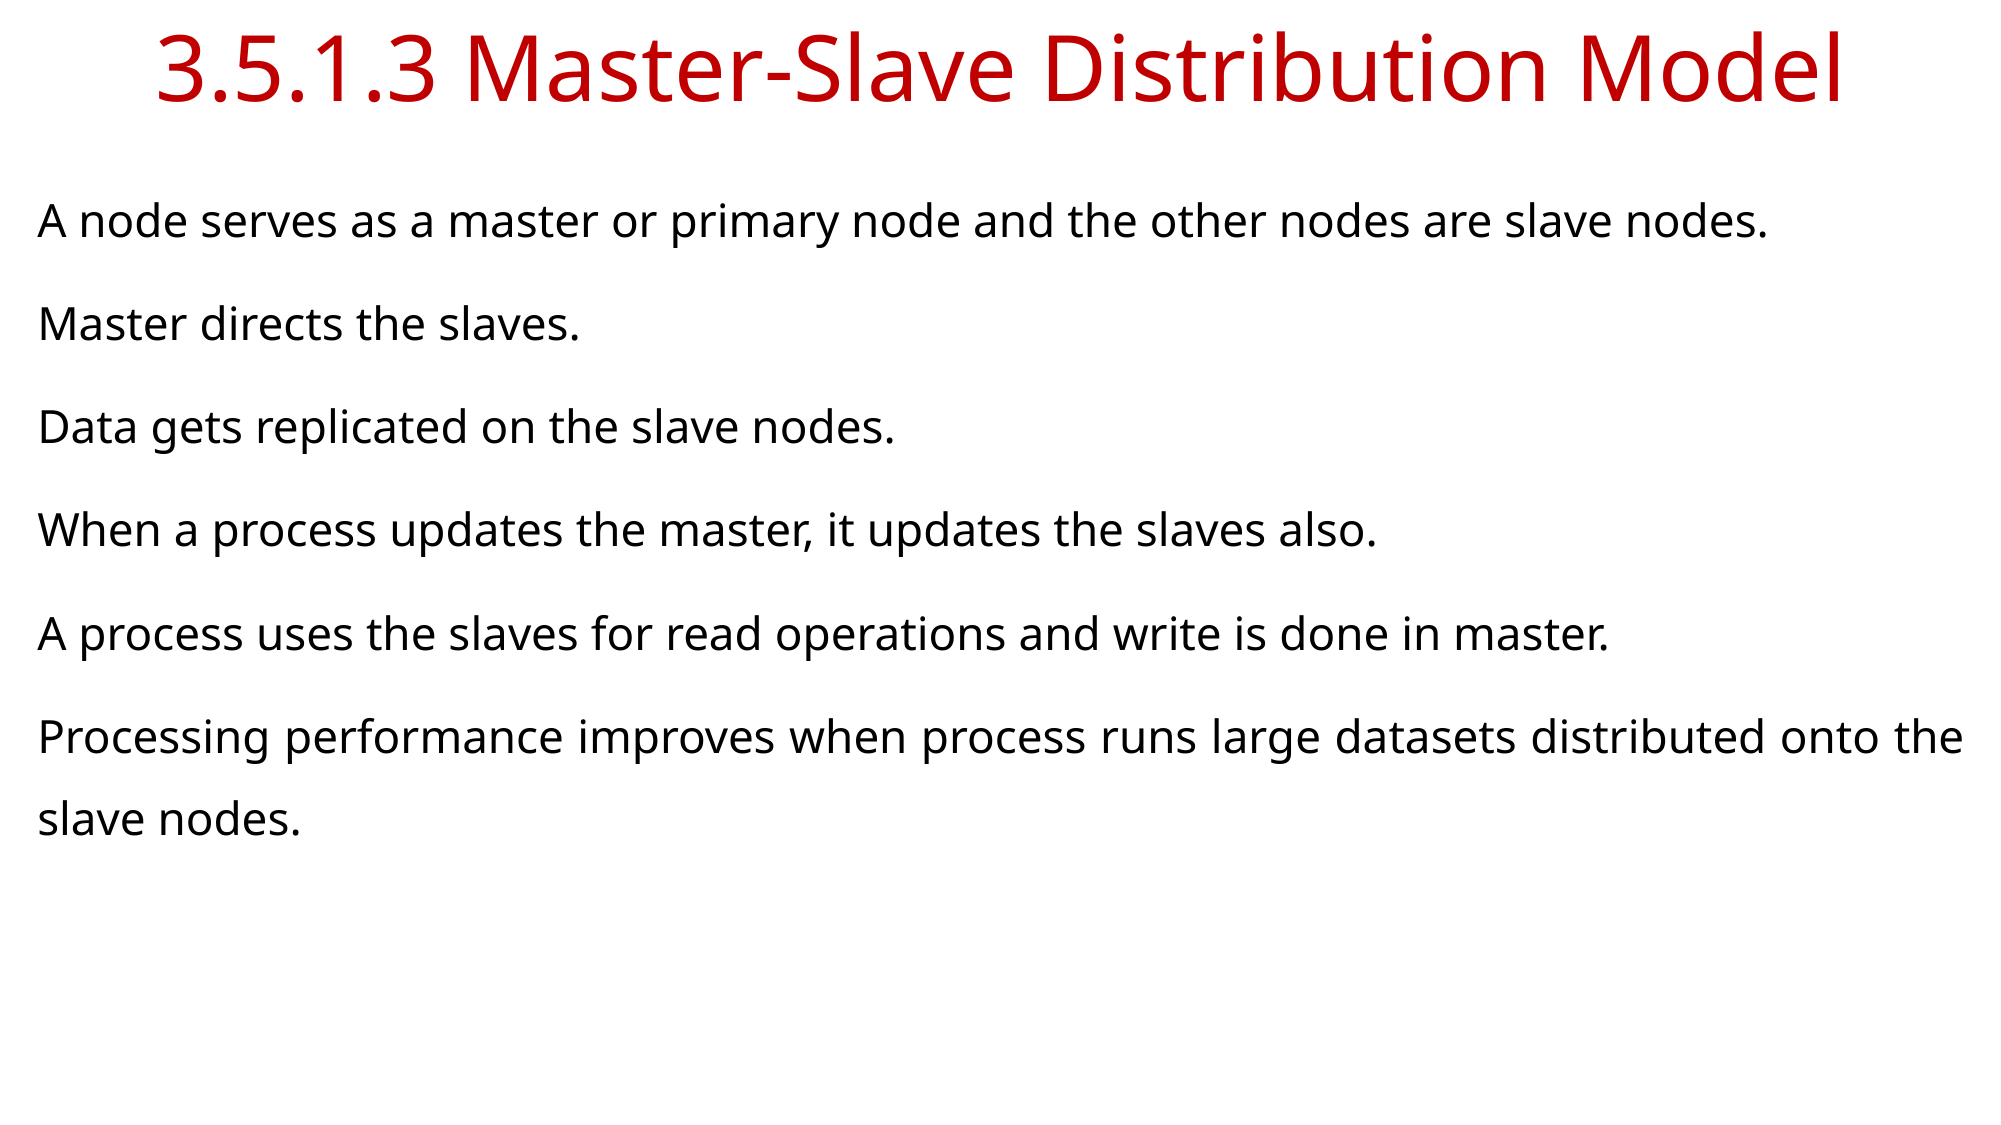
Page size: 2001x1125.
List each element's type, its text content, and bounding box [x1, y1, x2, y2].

list A node serves as a master or primary node and the other nodes are slave nodes. Master directs the slaves. Data gets replicated on the slave nodes. When a process updates the master, it updates the slaves also. A process uses the slaves for read operations and write is done in master. Processing performance improves when process runs large datasets distributed onto the slave nodes. [22, 156, 1982, 1009]
title 3.5.1.3 Master-Slave Distribution Model [22, 0, 1982, 156]
